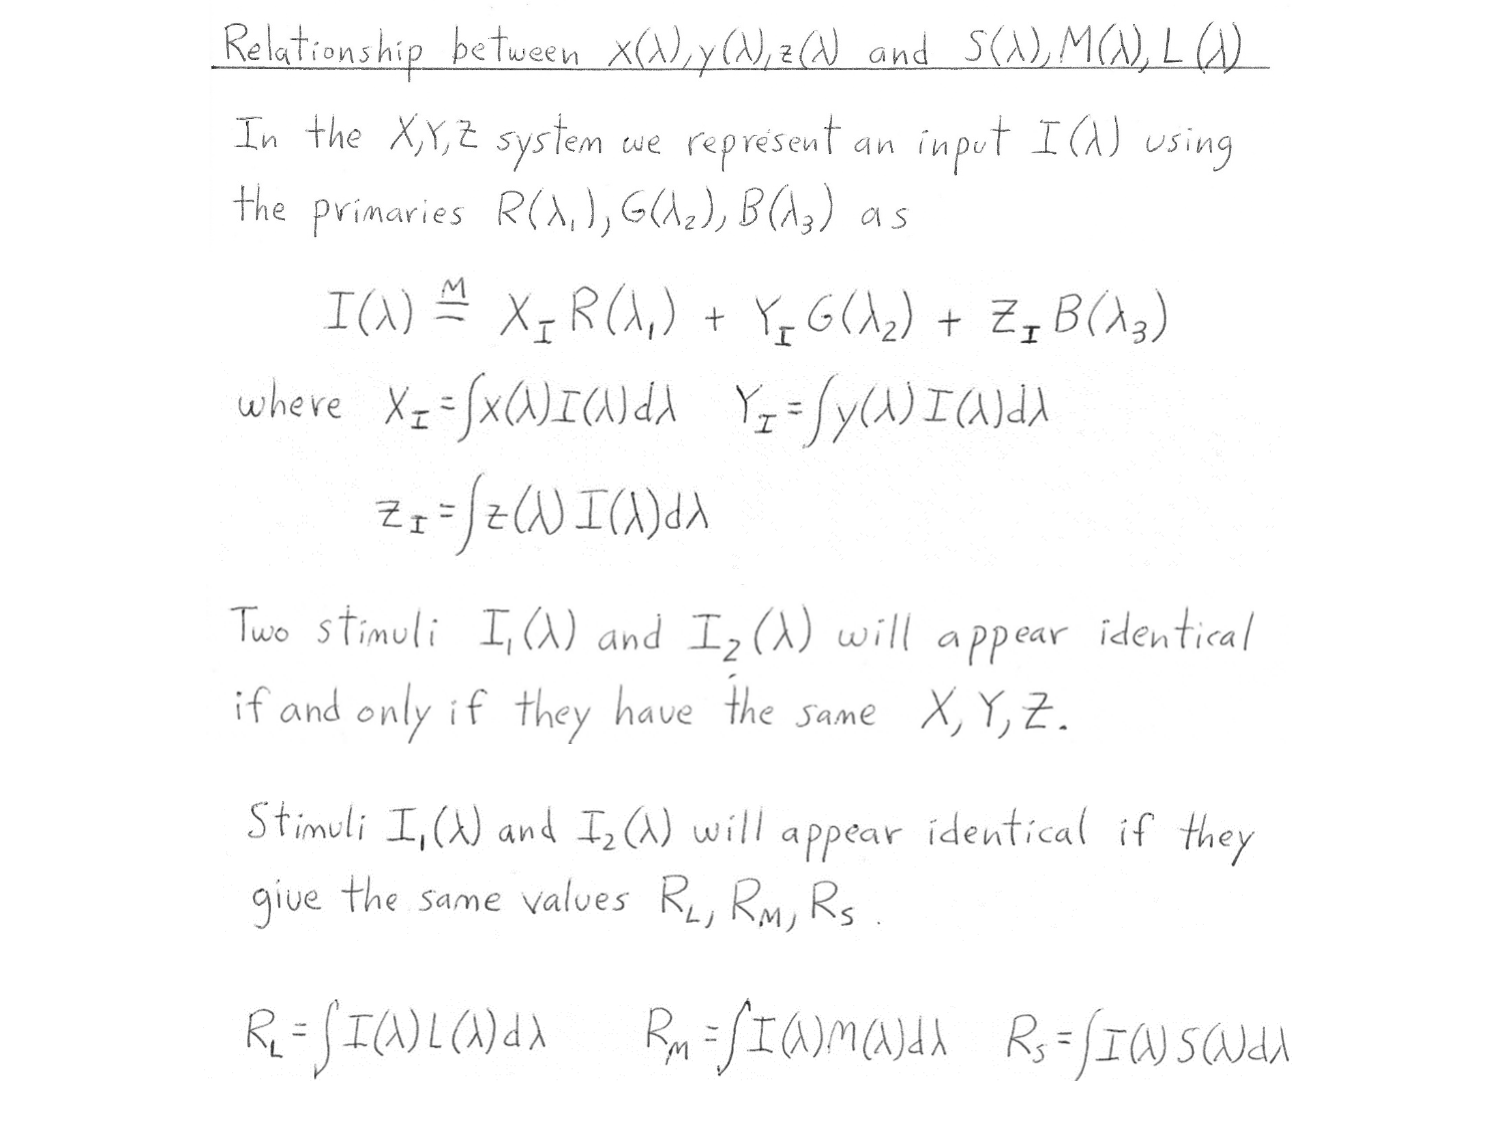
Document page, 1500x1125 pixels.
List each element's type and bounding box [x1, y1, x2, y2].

picture [201, 989, 1294, 1082]
picture [221, 794, 1279, 942]
picture [217, 269, 1283, 570]
picture [209, 0, 1291, 252]
picture [206, 584, 1294, 745]
